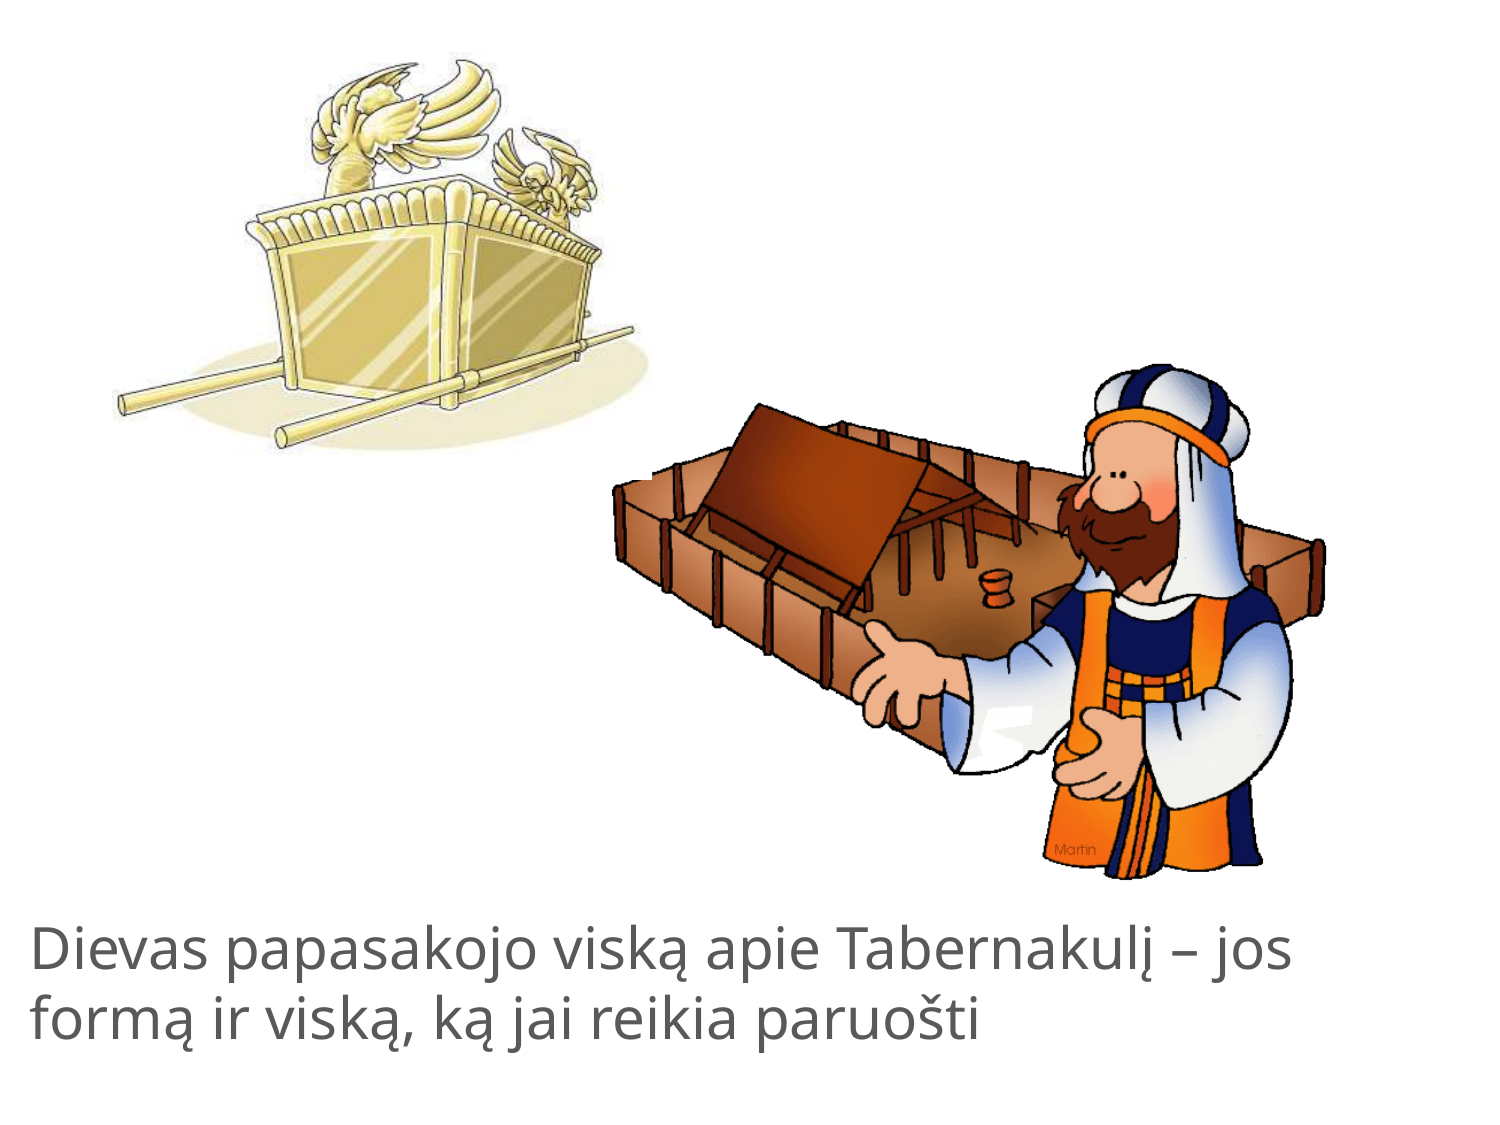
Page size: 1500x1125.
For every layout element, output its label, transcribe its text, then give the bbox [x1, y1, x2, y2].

text_box Dievas papasakojo viską apie Tabernakulį – jos formą ir viską, ką jai reikia paruošti [14, 903, 1486, 1059]
picture [111, 18, 1340, 895]
